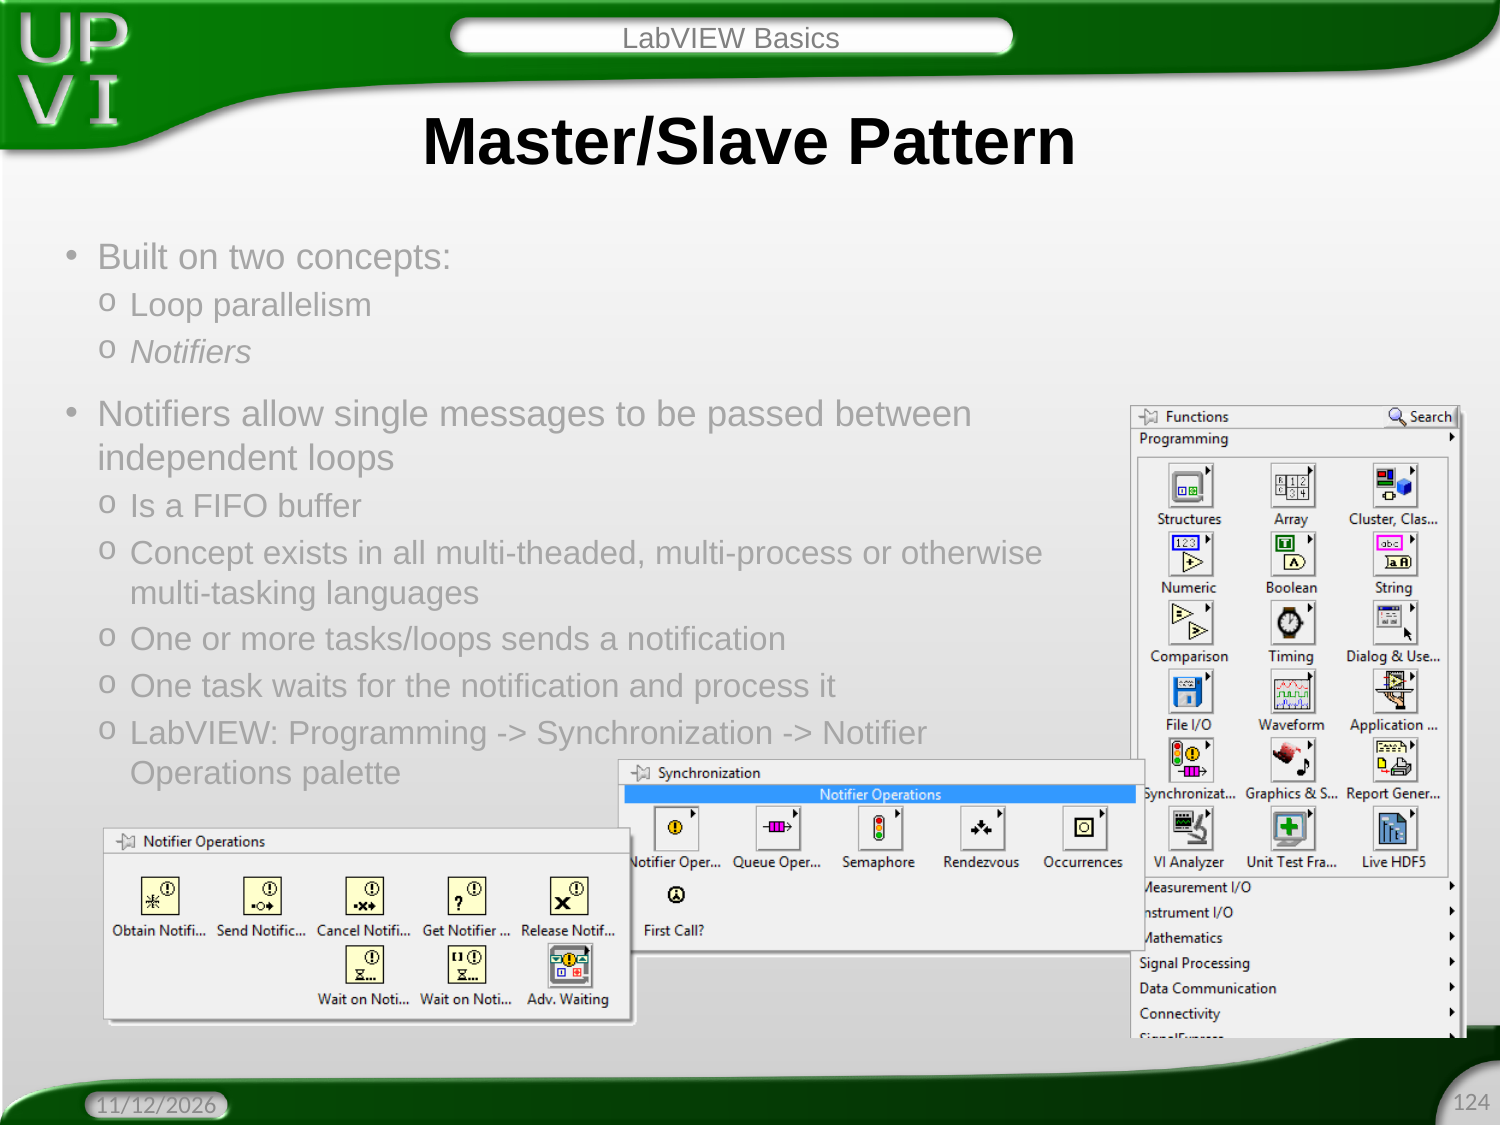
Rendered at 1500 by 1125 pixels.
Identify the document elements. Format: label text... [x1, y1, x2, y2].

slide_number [75, 1073, 238, 1125]
title Master/Slave Pattern [75, 75, 1425, 200]
picture [0, 0, 1500, 1125]
footer LabVIEW Basics [450, 6, 1013, 67]
slide_number 124 [1155, 1069, 1500, 1125]
list Built on two concepts: Loop parallelism Notifiers Notifiers allow single messages to be passed between independent loops Is a FIFO buffer Concept exists in all multi-theaded, multi-process or otherwise multi-tasking languages One or more tasks/loops sends a notification One task waits for the notification and process it LabVIEW: Programming -> Synchronization -> Notifier Operations palette [50, 224, 1100, 800]
